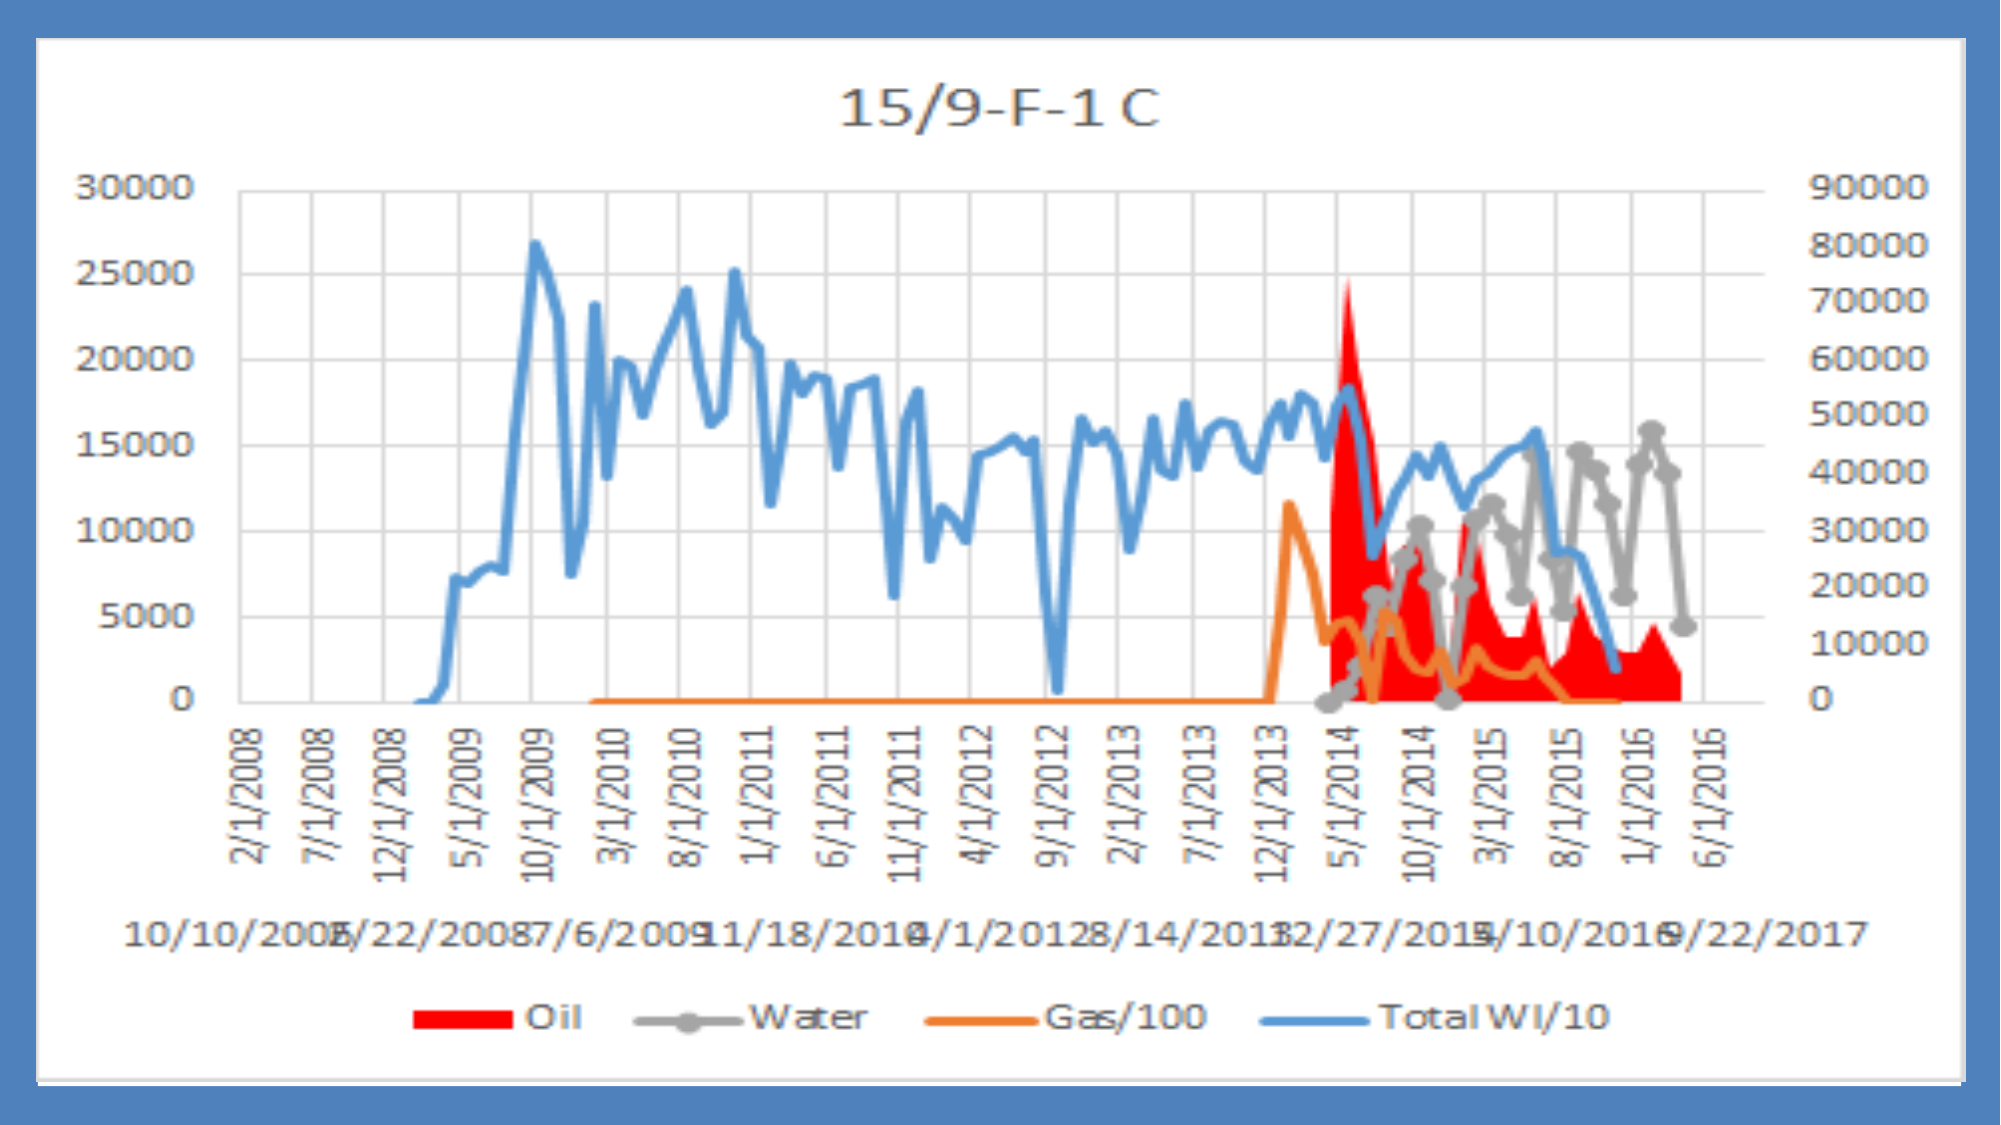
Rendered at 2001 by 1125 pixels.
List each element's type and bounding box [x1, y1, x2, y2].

picture [36, 38, 1966, 1083]
